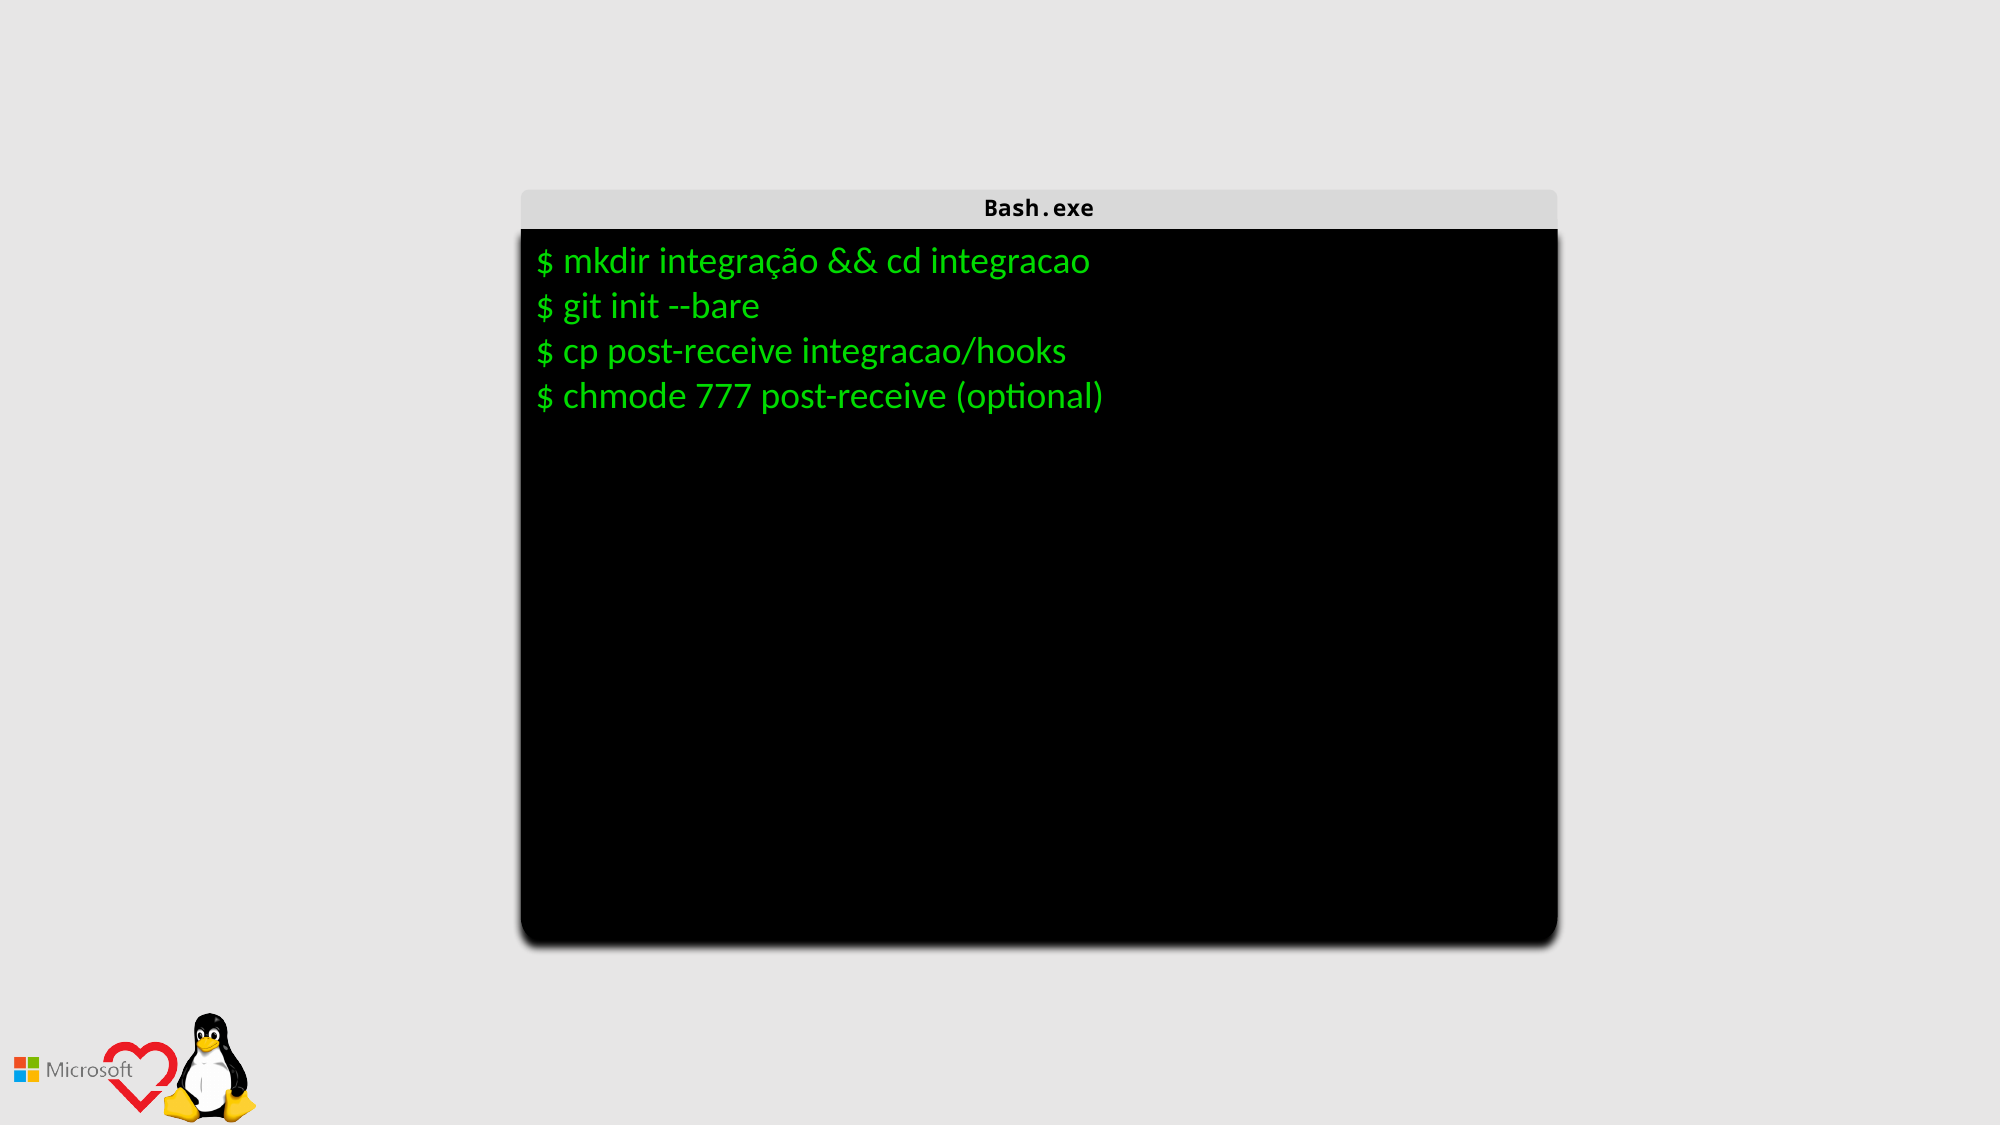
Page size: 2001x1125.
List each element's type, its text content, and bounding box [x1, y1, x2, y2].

title Bash.exe [520, 189, 1558, 229]
picture [0, 1006, 256, 1125]
text_box $ mkdir integração && cd integracao $ git init --bare $ cp post-receive integracao/hooks $ chmode 777 post-receive (optional) [520, 229, 1558, 514]
